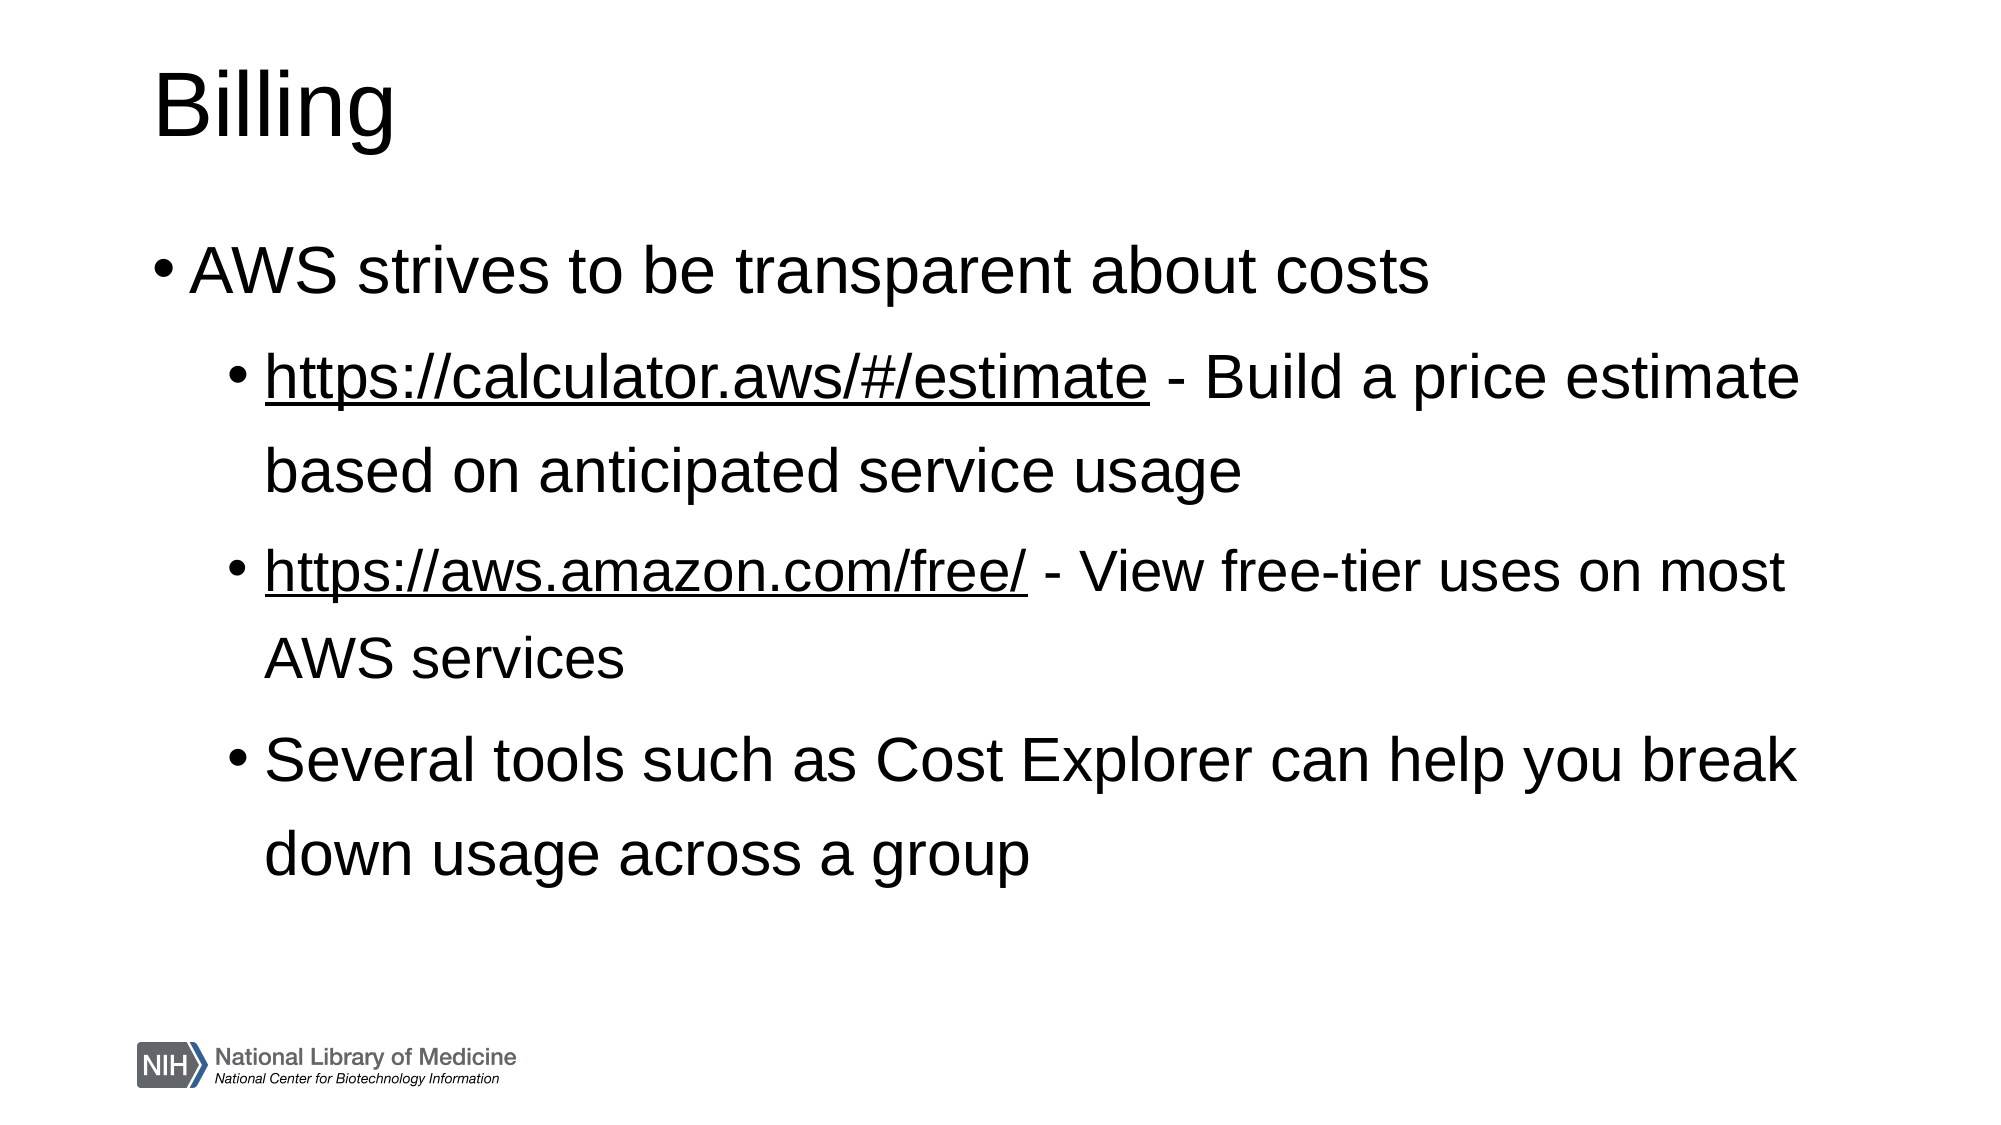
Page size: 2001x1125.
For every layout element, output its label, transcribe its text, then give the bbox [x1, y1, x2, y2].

picture [137, 1042, 516, 1088]
list AWS strives to be transparent about costs https://calculator.aws/#/estimate - Build a price estimate based on anticipated service usage https://aws.amazon.com/free/ - View free-tier uses on most AWS services Several tools such as Cost Explorer can help you break down usage across a group [137, 199, 1863, 888]
text_box Billing [137, 37, 1863, 175]
